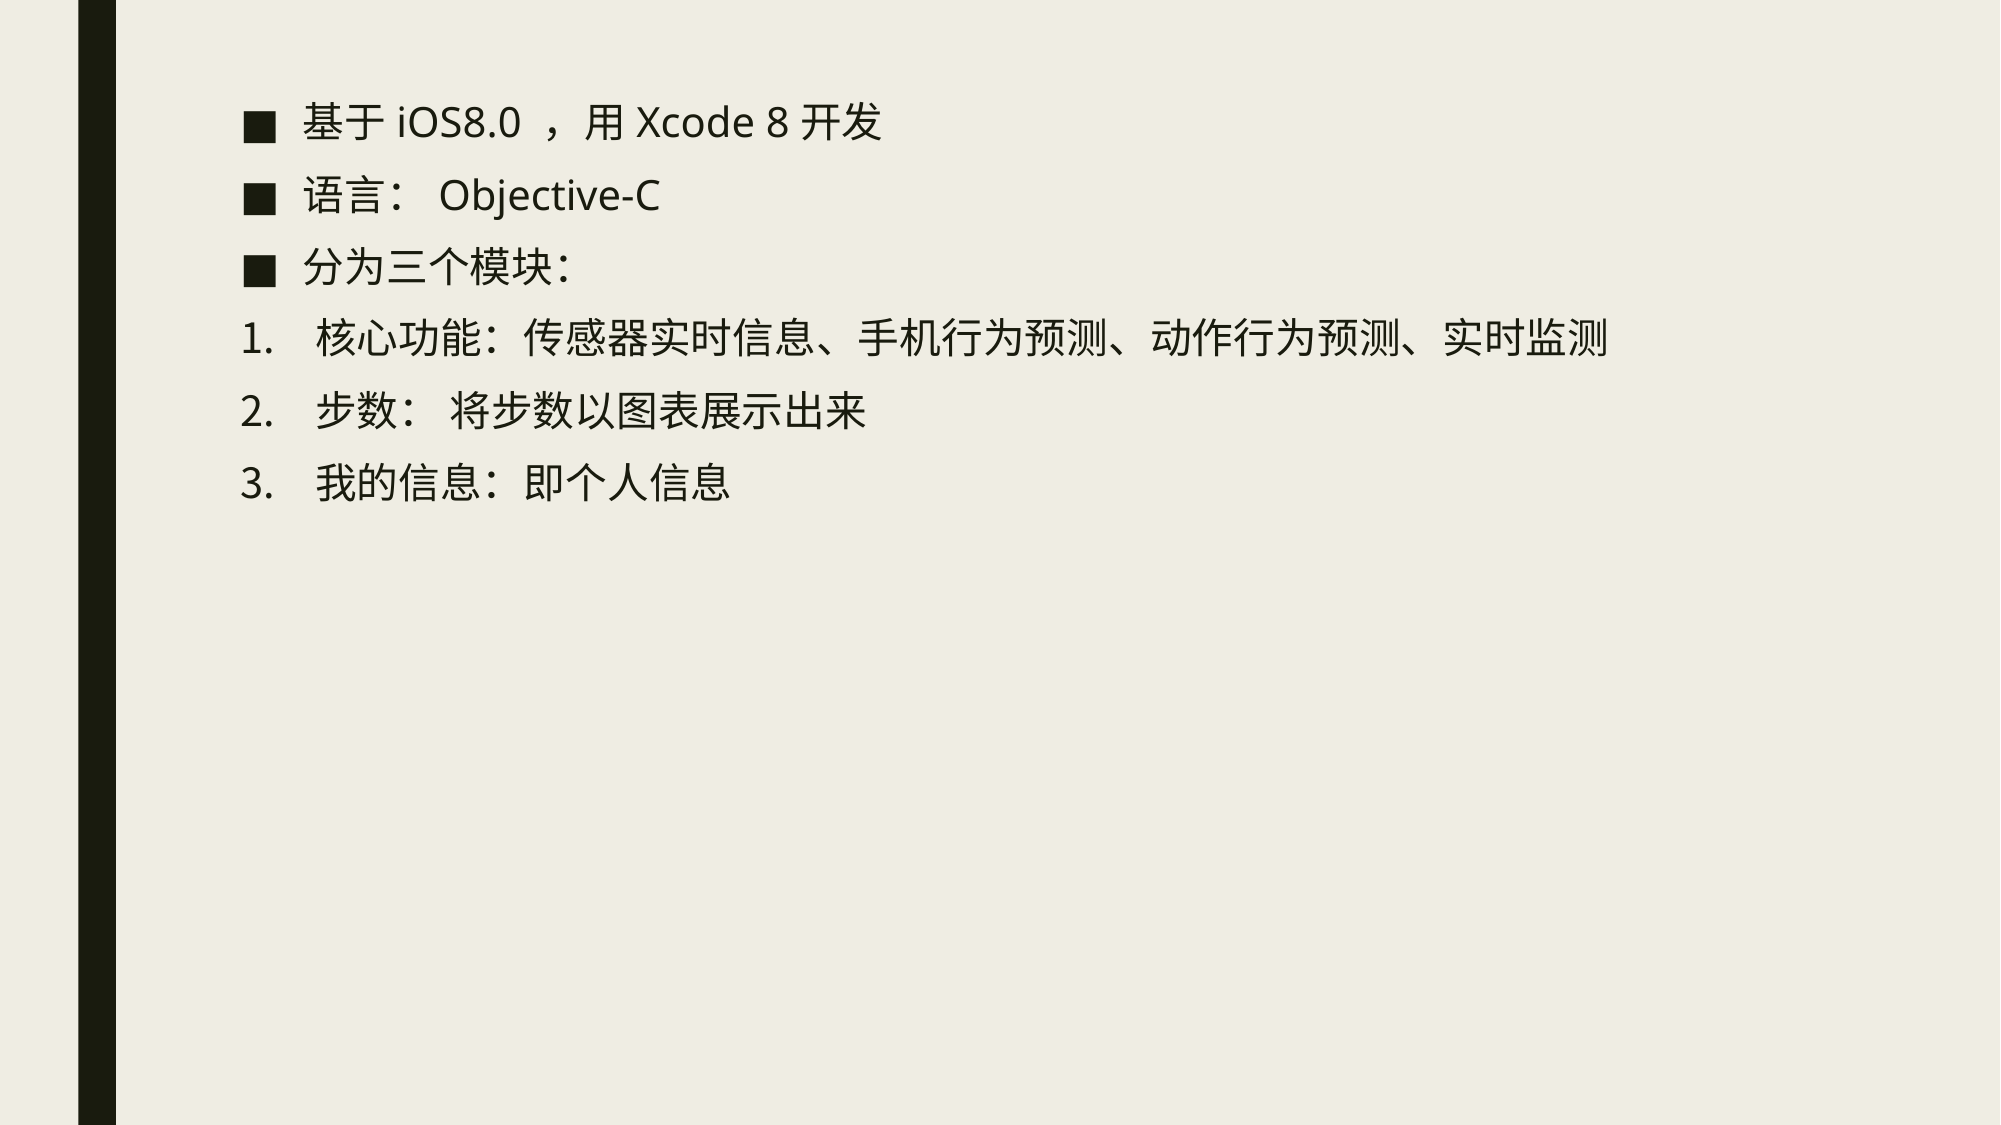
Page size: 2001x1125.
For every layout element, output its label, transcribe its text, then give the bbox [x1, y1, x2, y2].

list 基于iOS8.0 ，用Xcode 8开发 语言：Objective-C 分为三个模块： 核心功能：传感器实时信息、手机行为预测、动作行为预测、实时监测 步数： 将步数以图表展示出来 我的信息：即个人信息 [225, 92, 1800, 963]
